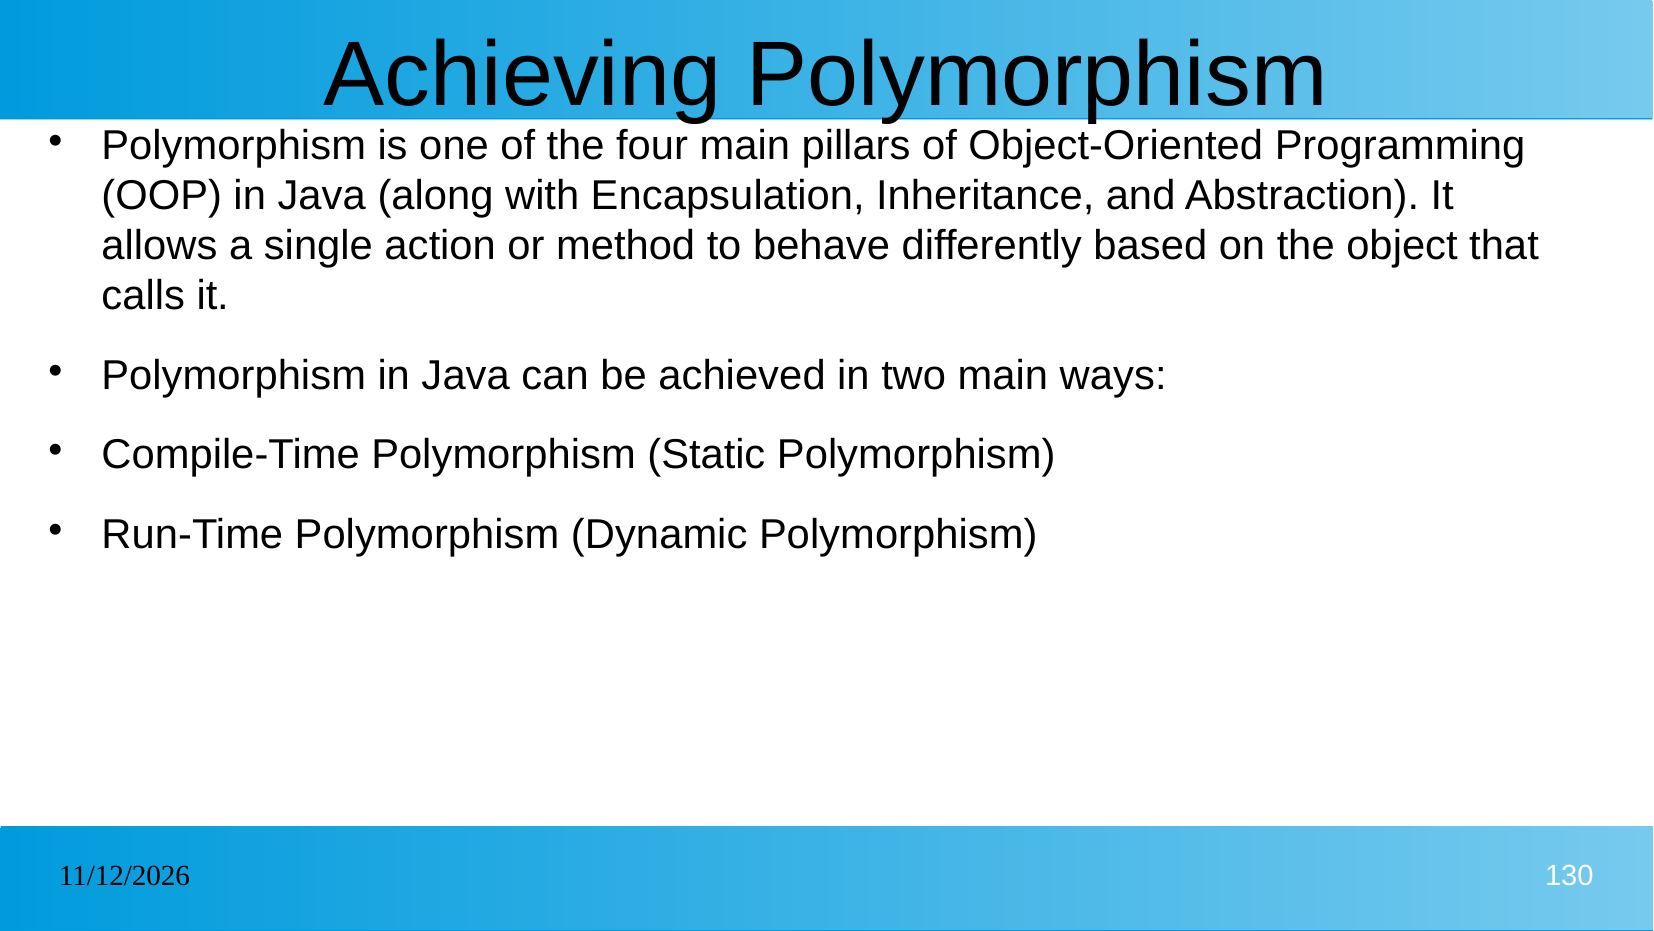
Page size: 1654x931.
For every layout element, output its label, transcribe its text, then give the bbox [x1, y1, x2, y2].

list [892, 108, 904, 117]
title Achieving Polymorphism [59, 29, 1594, 108]
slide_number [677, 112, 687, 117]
slide_number 130 [1210, 856, 1594, 915]
slide_number 174 [703, 108, 714, 117]
list Polymorphism is one of the four main pillars of Object-Oriented Programming (OOP) in Java (along with Encapsulation, Inheritance, and Abstraction). It allows a single action or method to behave differently based on the object that calls it. Polymorphism in Java can be achieved in two main ways: Compile-Time Polymorphism (Static Polymorphism) Run-Time Polymorphism (Dynamic Polymorphism) [30, 118, 1566, 840]
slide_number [59, 856, 443, 915]
